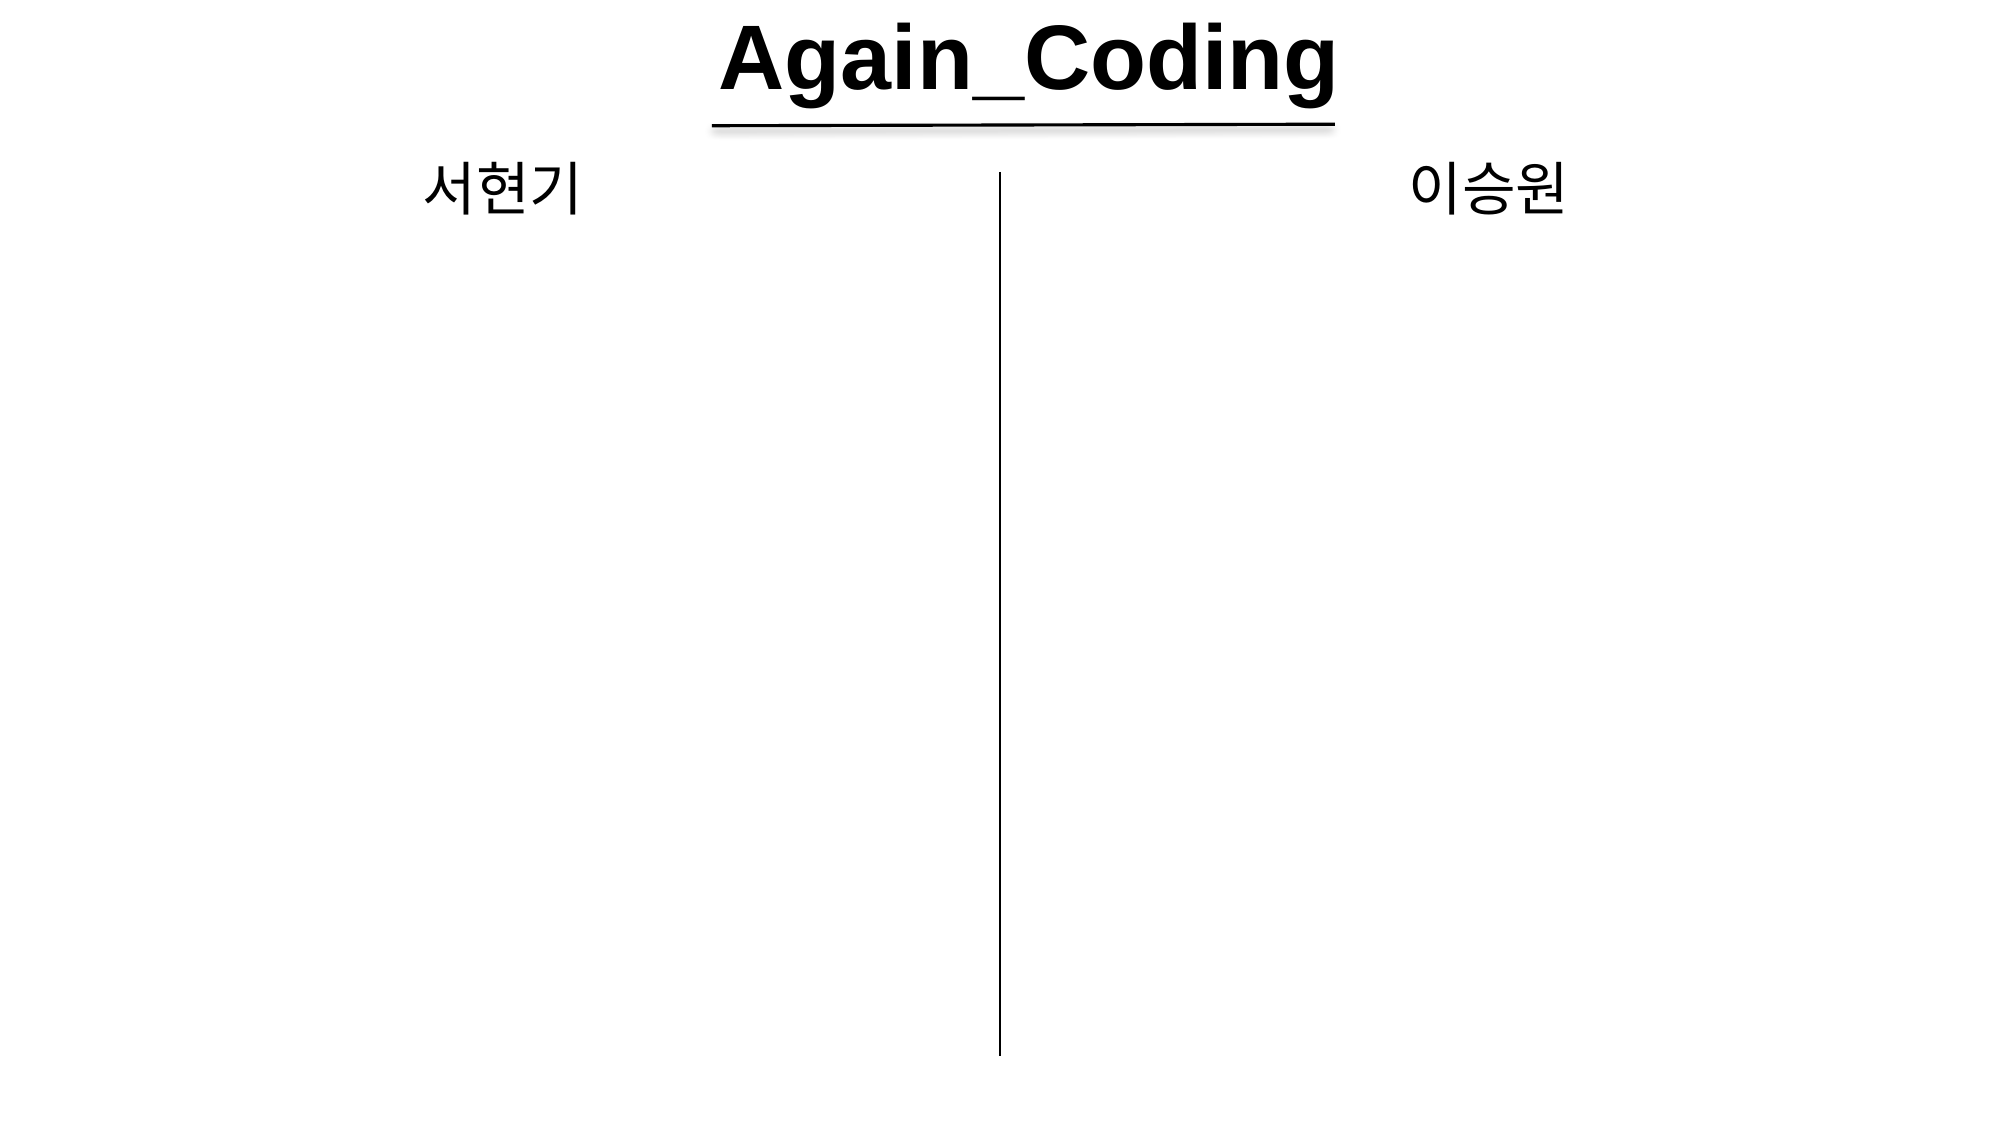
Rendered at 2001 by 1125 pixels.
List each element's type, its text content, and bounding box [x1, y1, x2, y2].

title Again_Coding [167, 0, 1892, 136]
list 이승원 [1000, 152, 1994, 1125]
text_box 서현기 [6, 152, 1000, 1125]
